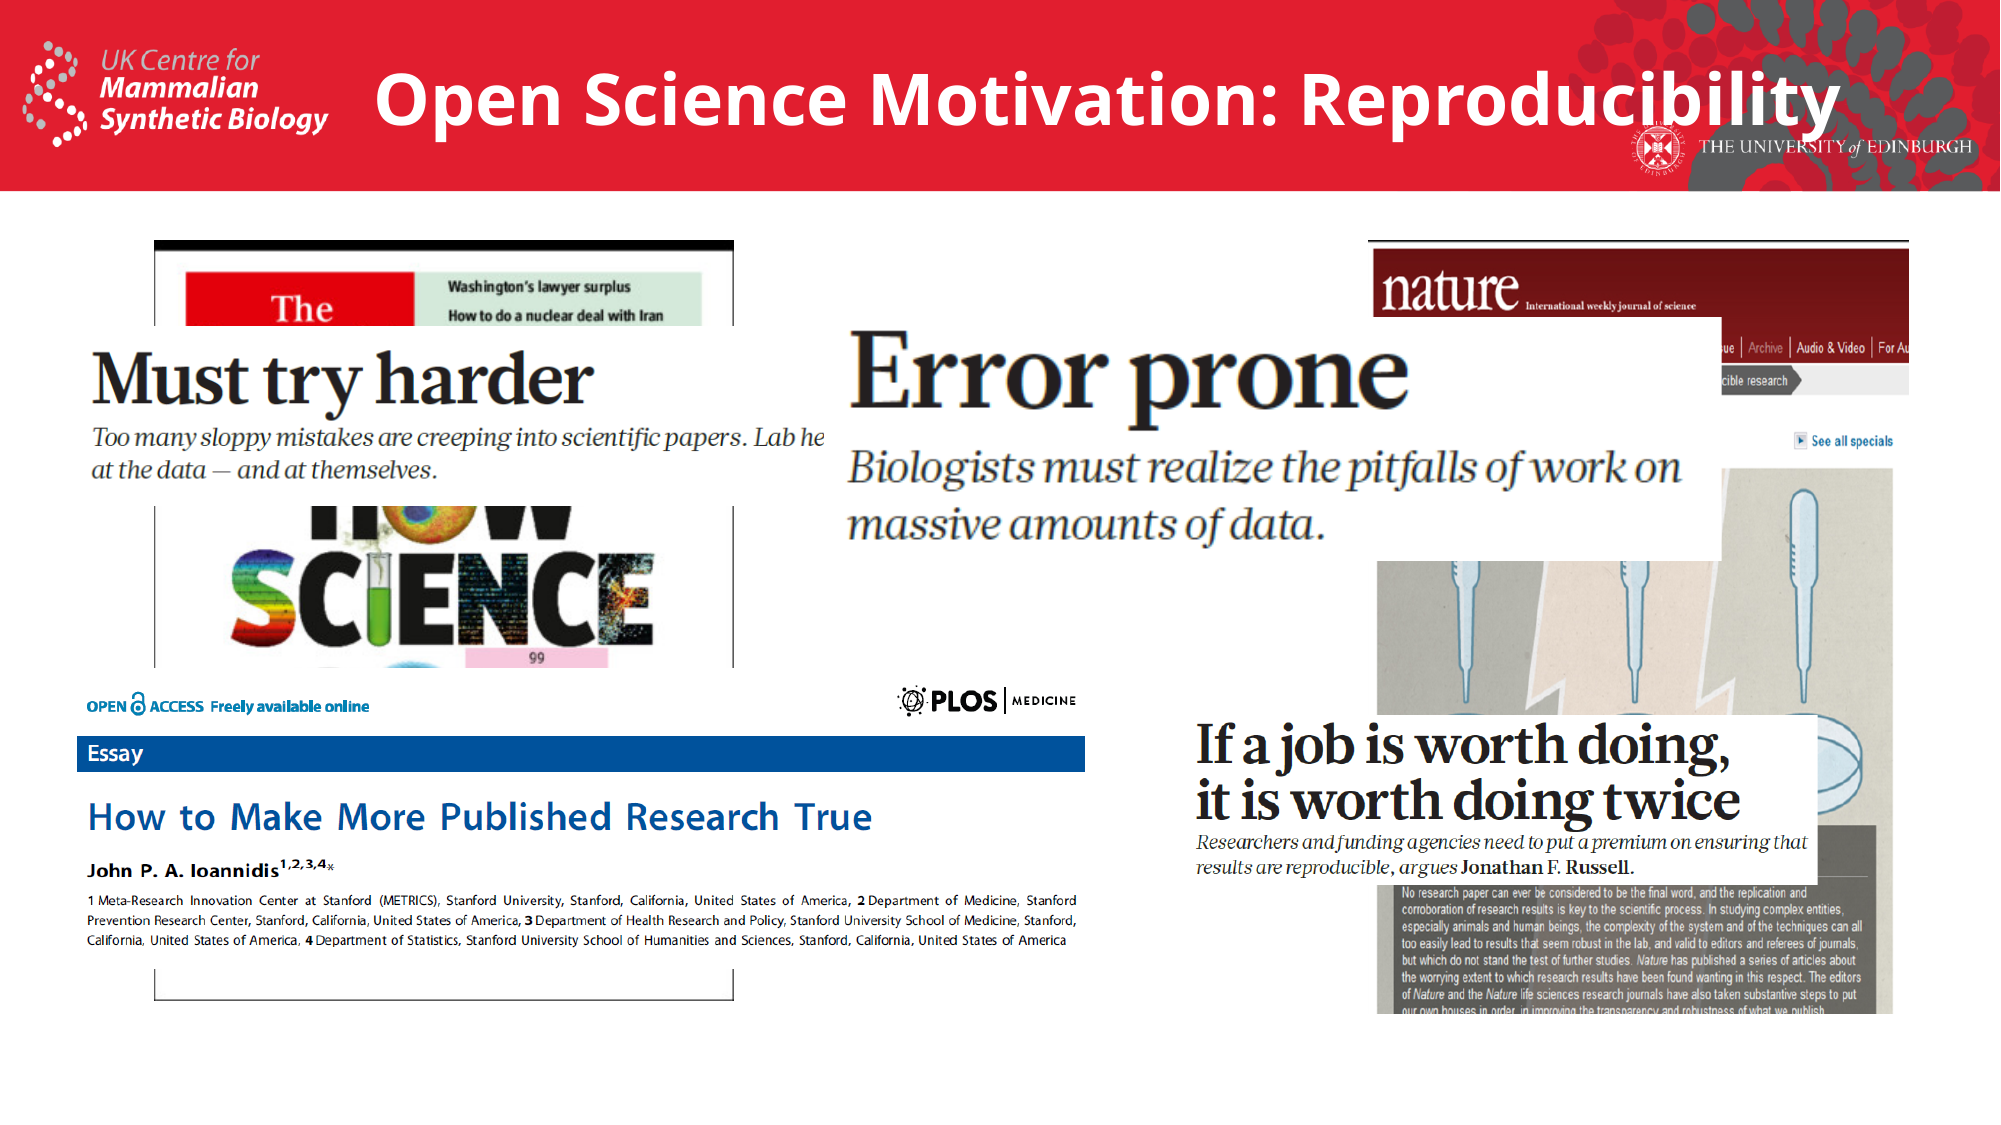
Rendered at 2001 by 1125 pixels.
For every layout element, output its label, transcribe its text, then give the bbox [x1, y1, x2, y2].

picture [0, 0, 2000, 221]
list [154, 969, 734, 1001]
picture [32, 668, 1091, 969]
title Open Science Motivation: Reproducibility [358, 22, 1937, 182]
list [154, 240, 734, 326]
picture [60, 240, 1909, 1014]
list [154, 506, 734, 668]
